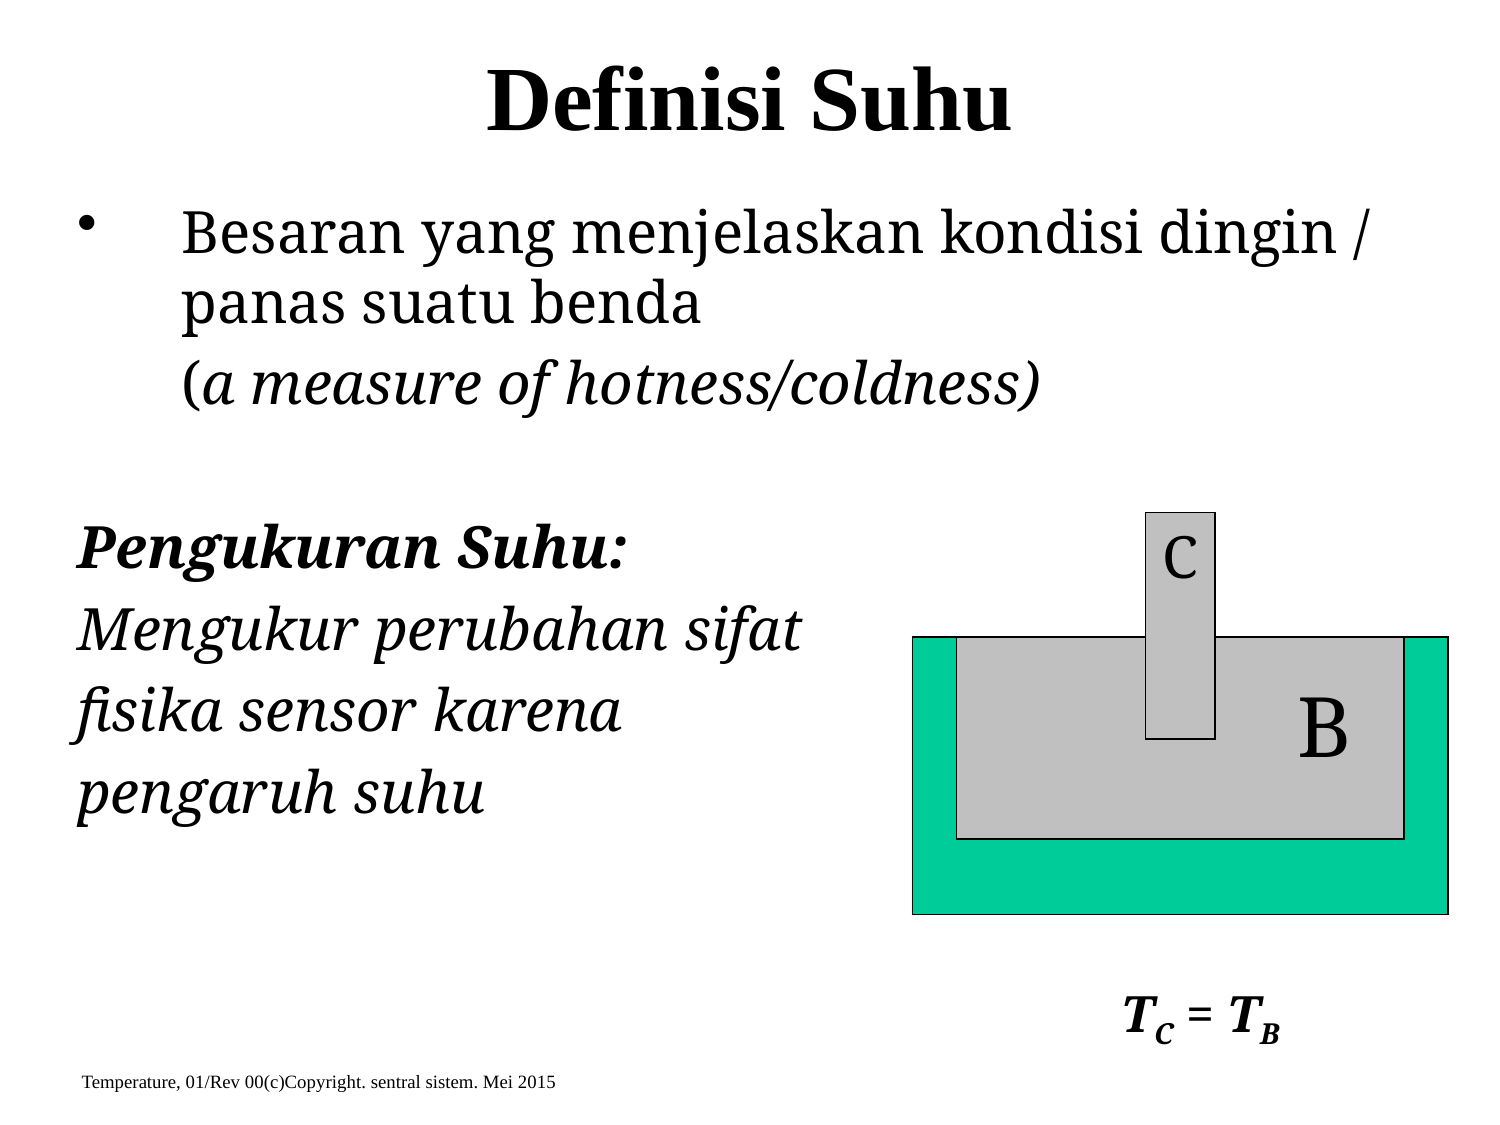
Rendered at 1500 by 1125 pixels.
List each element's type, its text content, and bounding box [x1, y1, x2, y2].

title Definisi Suhu [112, 0, 1388, 187]
list Besaran yang menjelaskan kondisi dingin / panas suatu benda (a measure of hotness/coldness) Pengukuran Suhu: Mengukur perubahan sifat fisika sensor karena pengaruh suhu [62, 187, 1413, 575]
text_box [912, 512, 1473, 1094]
footer Temperature, 01/Rev 00(c)Copyright. sentral sistem. Mei 2015 [37, 1062, 601, 1125]
